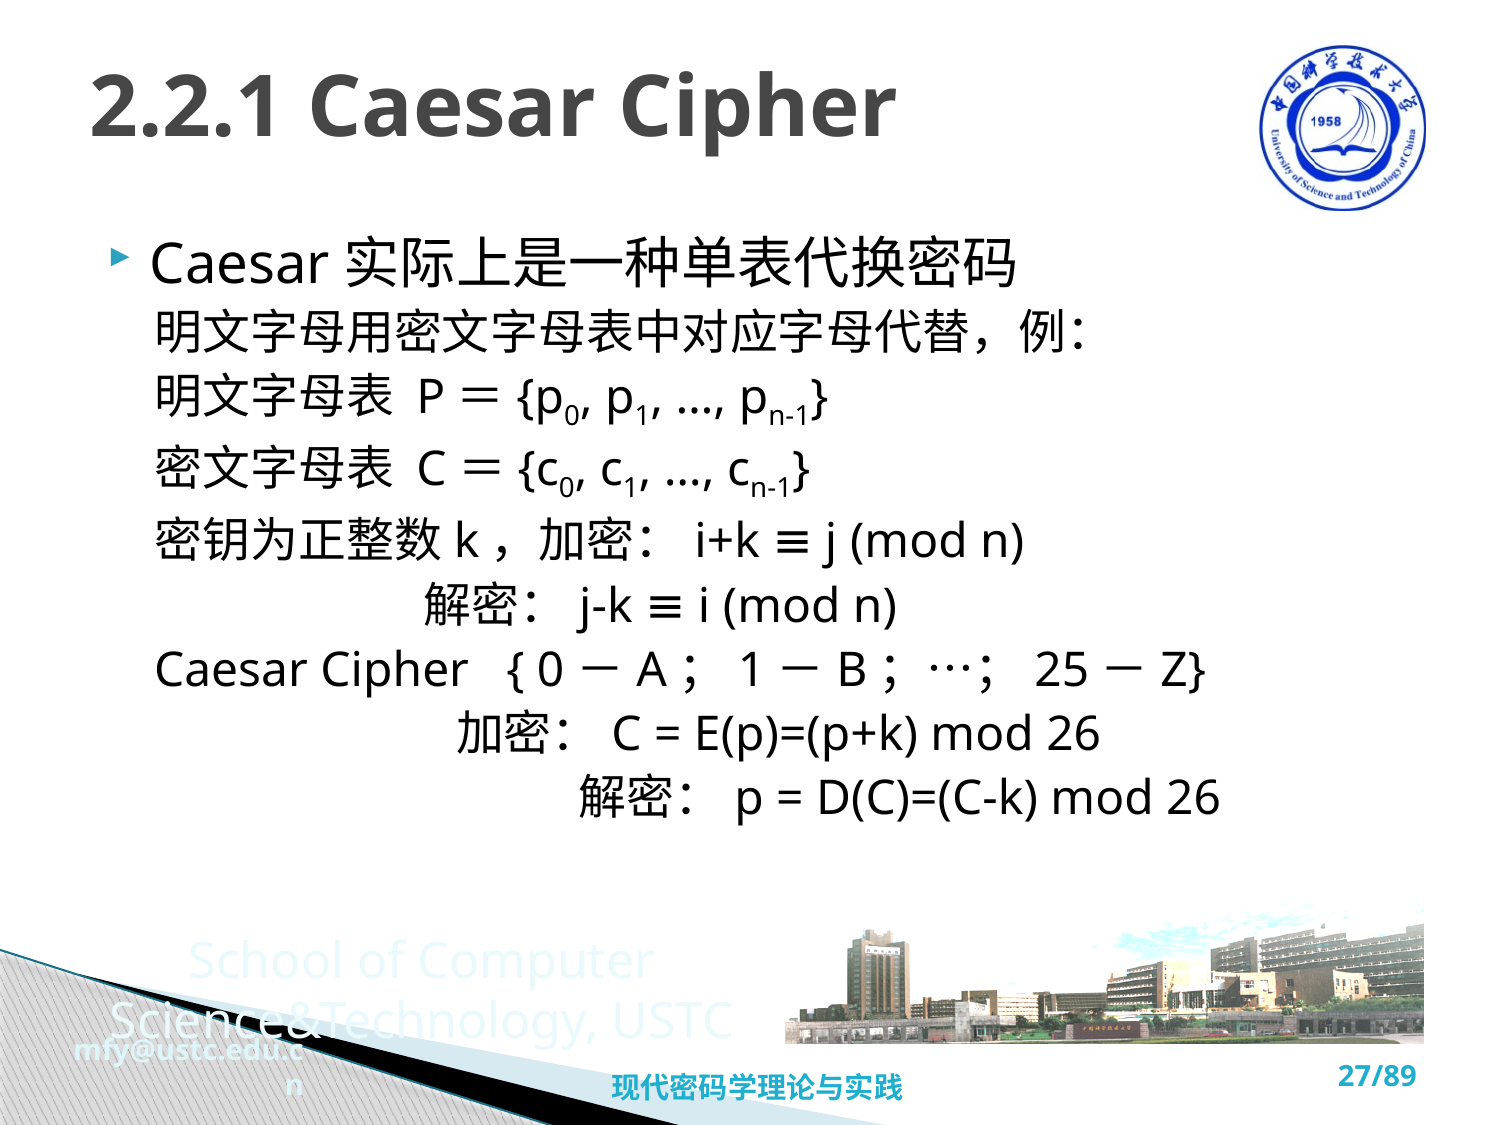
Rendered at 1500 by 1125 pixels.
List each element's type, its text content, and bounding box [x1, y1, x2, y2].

list Caesar实际上是一种单表代换密码 明文字母用密文字母表中对应字母代替，例： 明文字母表 P＝{p0, p1, …, pn-1} 密文字母表 C＝{c0, c1, …, cn-1} 密钥为正整数k，加密：i+k ≡ j (mod n) 解密：j-k ≡ i (mod n) Caesar Cipher { 0－A；1－B；…；25－Z} 加密：C = E(p)=(p+k) mod 26 解密：p = D(C)=(C-k) mod 26 [75, 220, 1425, 1006]
picture [1259, 45, 1426, 211]
list 确定型密码体制和概率密码体制 确定型：当明文和密钥确定后，密文也就唯一地确定了； 概率型：当明文和密钥确定后，密文通过客观随机因素从一个密文集合中产生，密文形式不确定，称为概率型密码体制。 单向函数型密码体制和双向变换型密码体制 单向函数型密码体制适用于不需要解密的场合，容易将明文加密成密文，如哈希函数； 双向变换型密码体制可以进行可逆的加密、解密变换。 [785, 1006, 1424, 1044]
title 2.2.1 Caesar Cipher [75, 20, 1282, 185]
